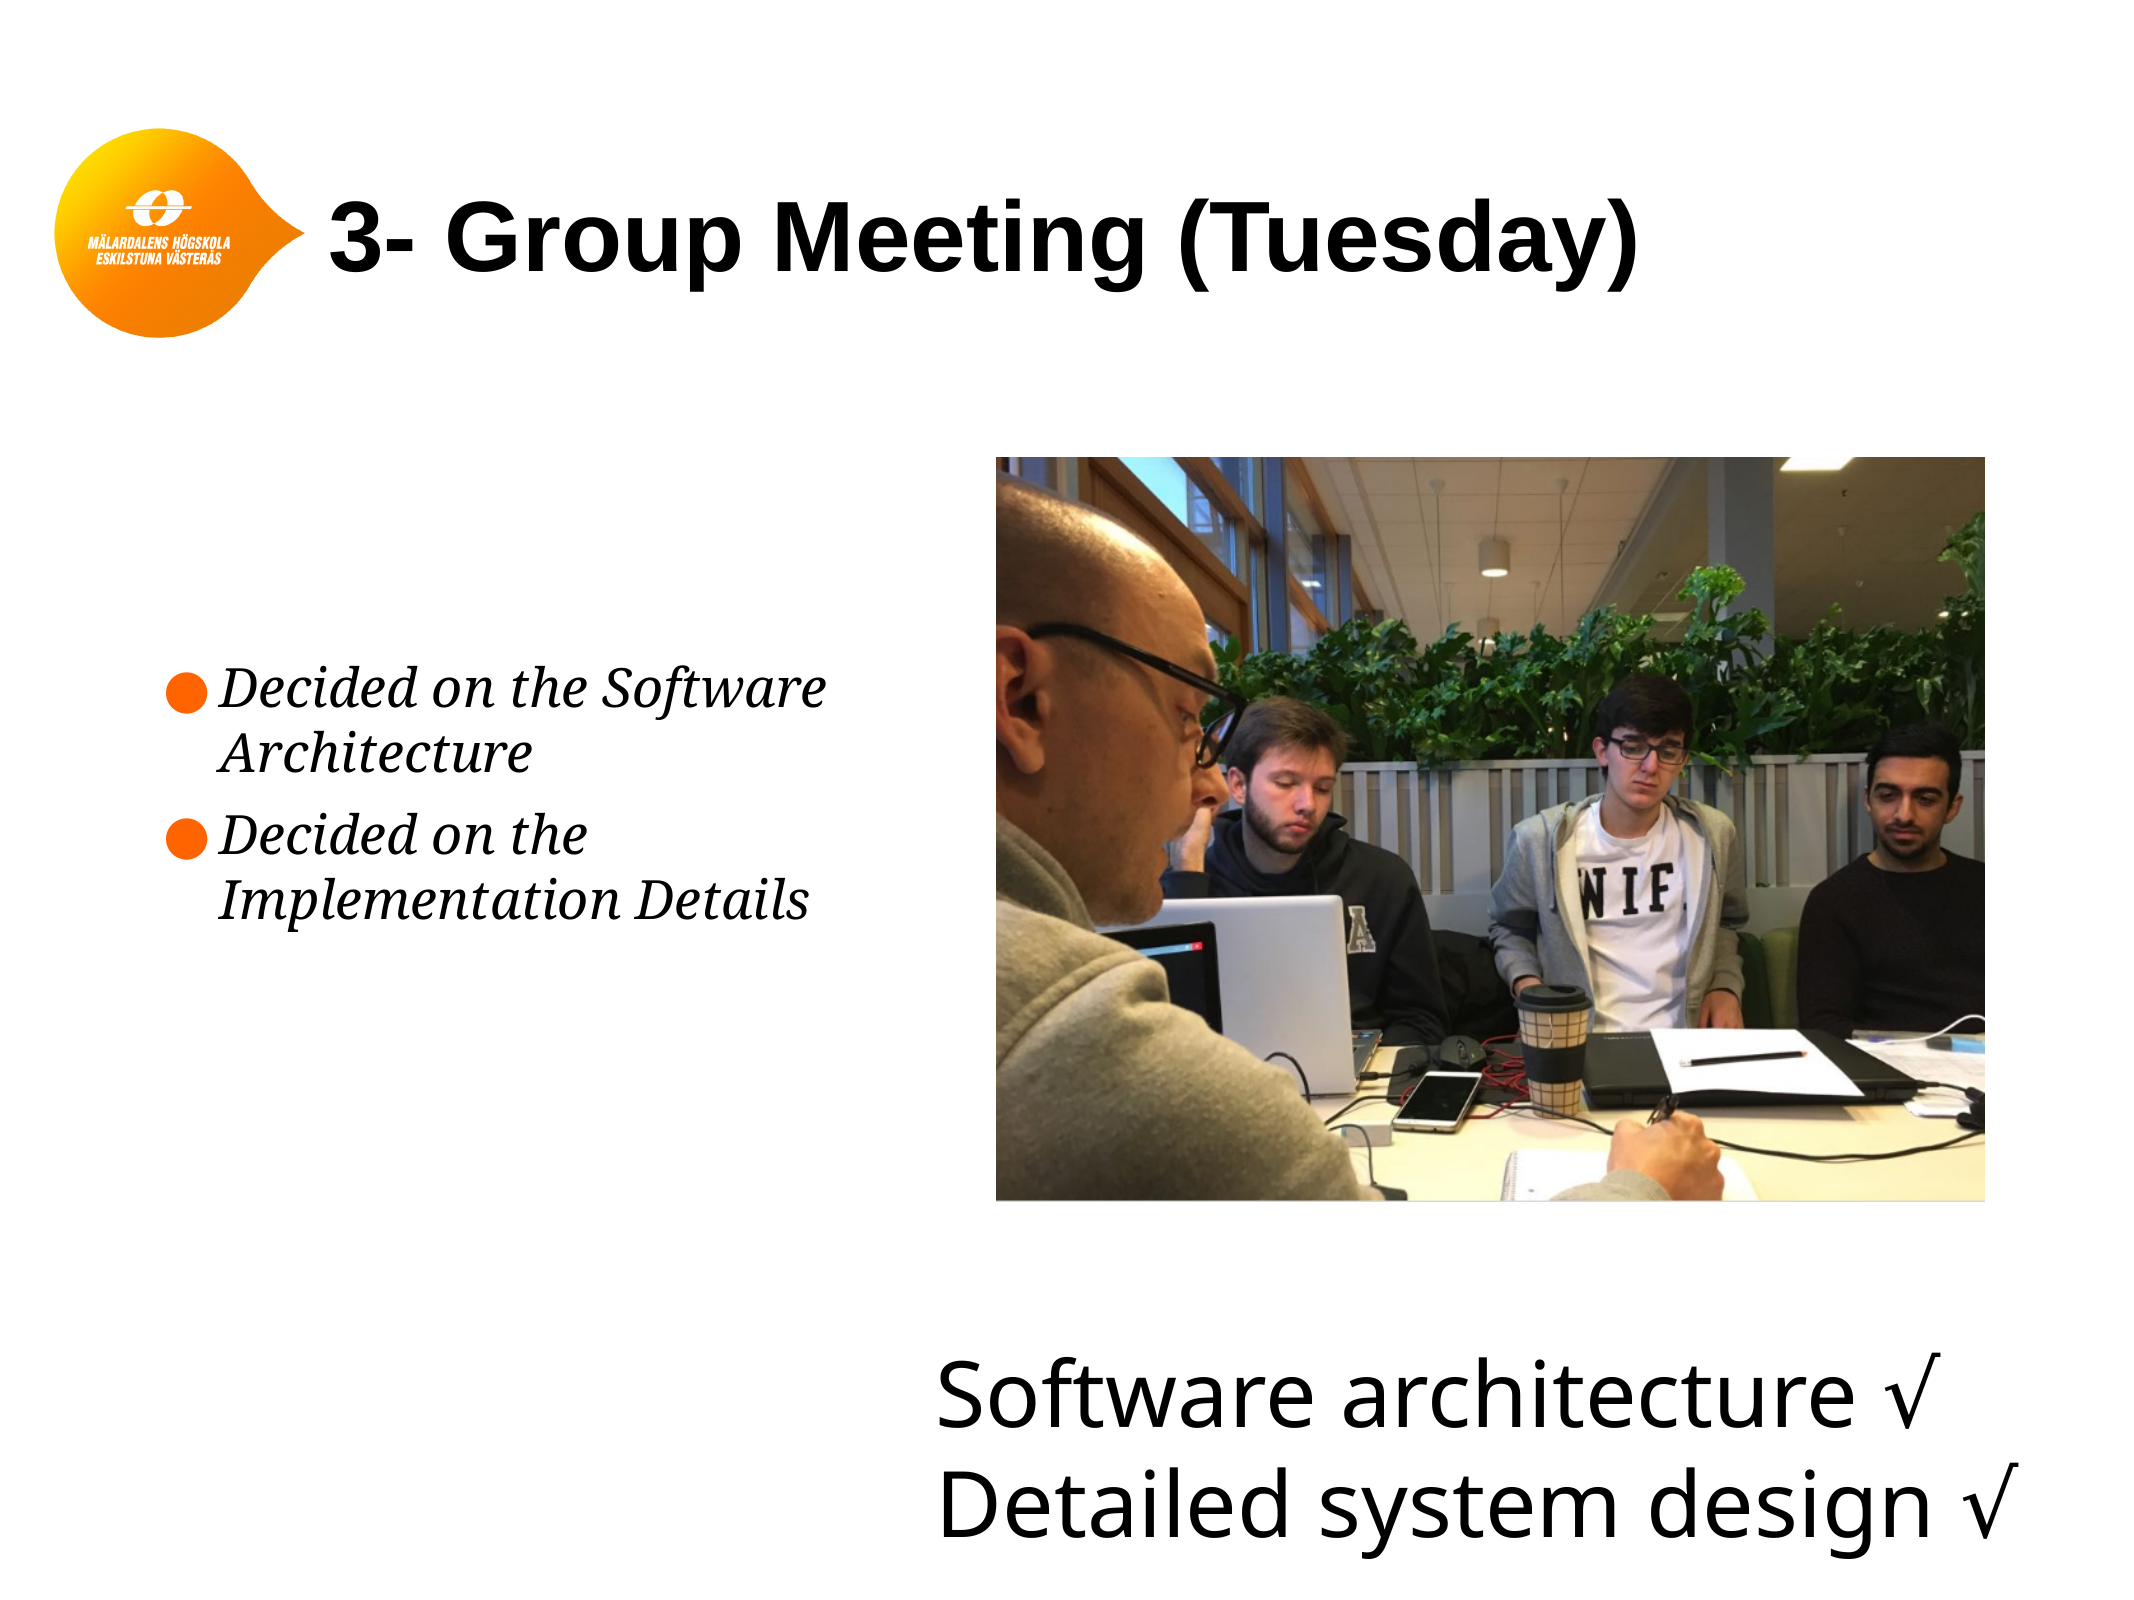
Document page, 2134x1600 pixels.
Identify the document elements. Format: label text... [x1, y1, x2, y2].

picture [996, 457, 1986, 1202]
picture [54, 128, 305, 338]
list Decided on the Software Architecture Decided on the Implementation Details [148, 646, 917, 1131]
text_box Software architecture √ Detailed system design √ [920, 1328, 2112, 1563]
title 3- Group Meeting (Tuesday) [313, 153, 1847, 310]
